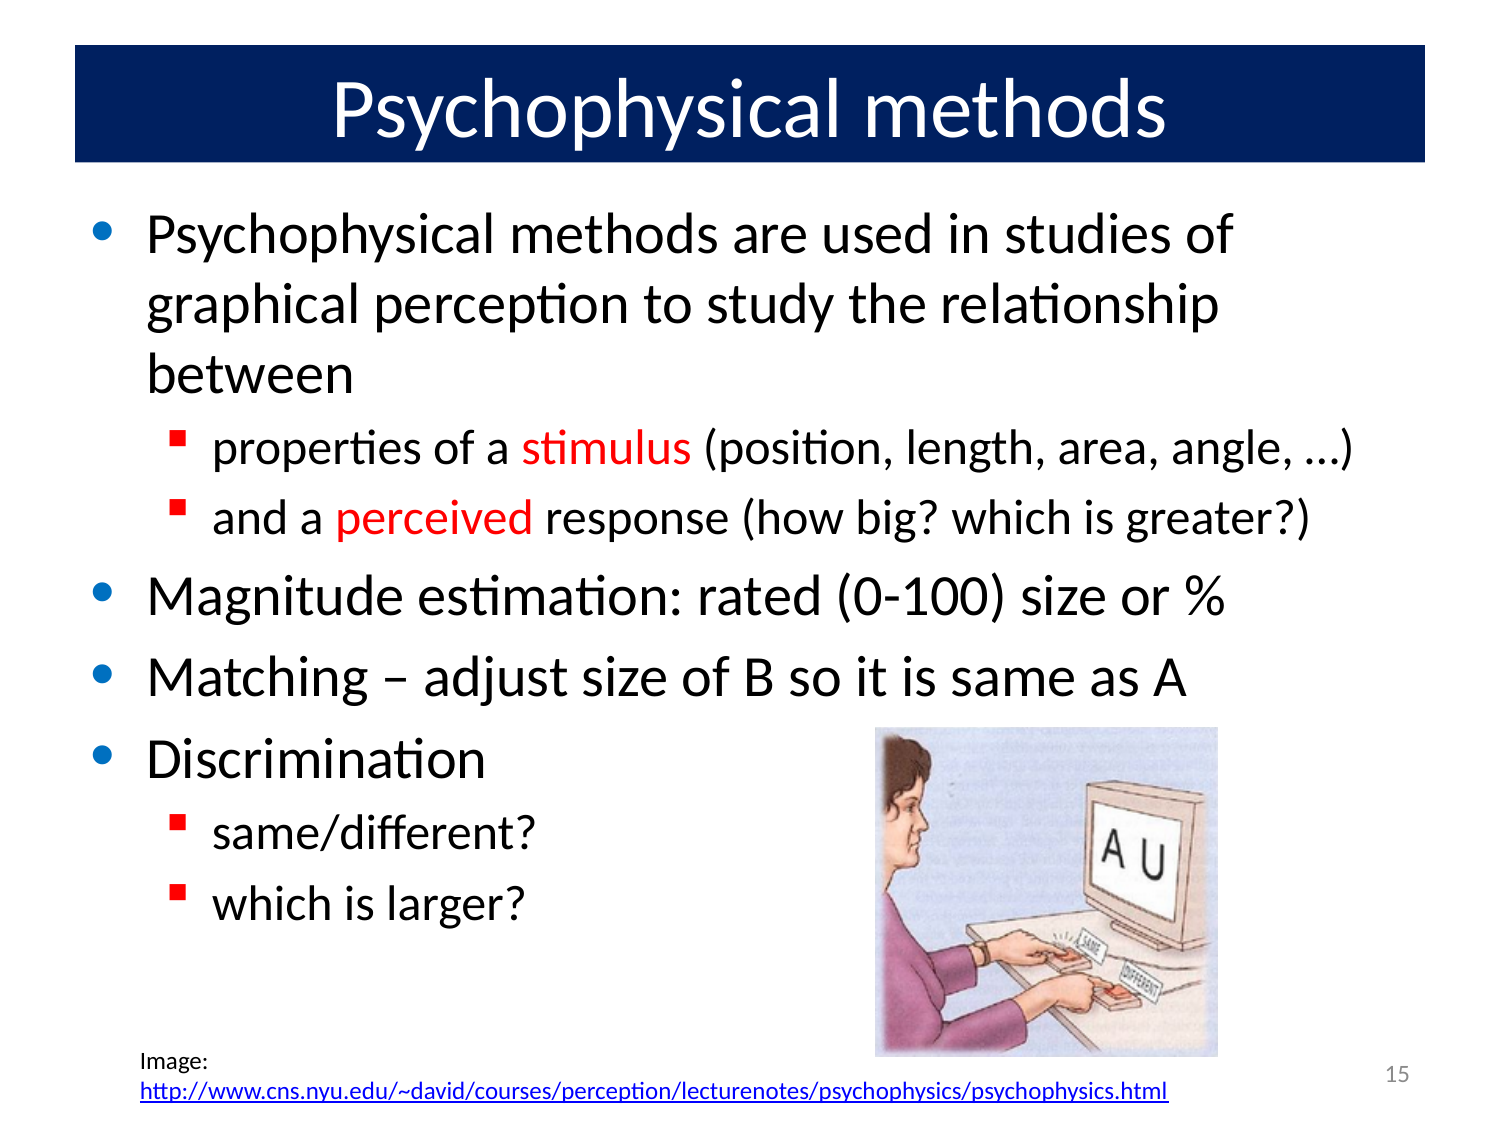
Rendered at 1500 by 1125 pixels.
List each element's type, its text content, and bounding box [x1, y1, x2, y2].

text_box Image: http://www.cns.nyu.edu/~david/courses/perception/lecturenotes/psychophysics/psychophysics.html [124, 1037, 1250, 1113]
list Psychophysical methods are used in studies of graphical perception to study the relationship between properties of a stimulus (position, length, area, angle, …) and a perceived response (how big? which is greater?) Magnitude estimation: rated (0-100) size or % Matching – adjust size of B so it is same as A Discrimination same/different? which is larger? [75, 187, 1425, 1025]
slide_number 15 [1250, 1042, 1425, 1103]
title Psychophysical methods [75, 45, 1425, 163]
picture [874, 726, 1218, 1058]
